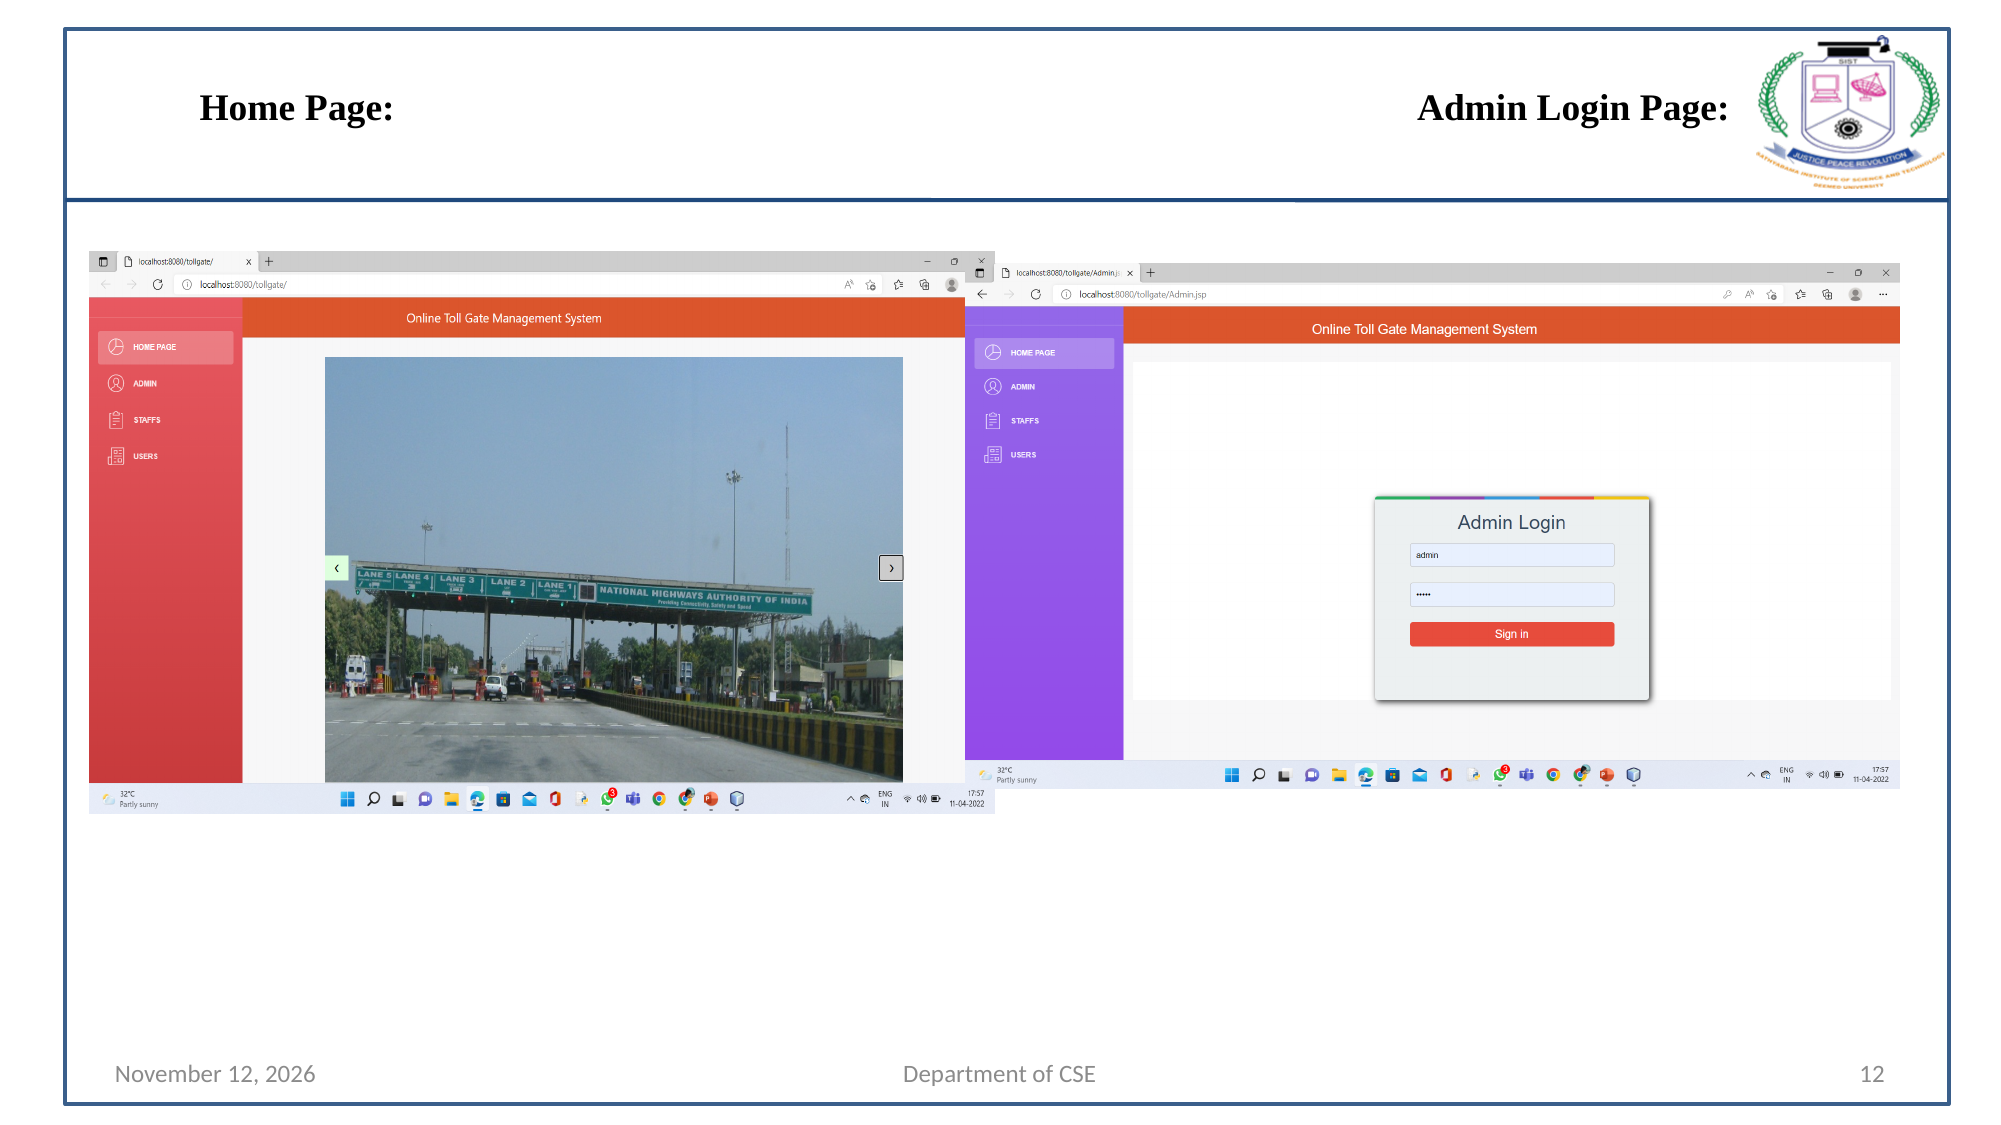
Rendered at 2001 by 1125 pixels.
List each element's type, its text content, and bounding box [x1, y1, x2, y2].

picture [1756, 35, 1945, 190]
slide_number 12 [1433, 1042, 1900, 1103]
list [89, 251, 995, 814]
footer Department of CSE [683, 1042, 1317, 1103]
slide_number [99, 1042, 567, 1103]
picture [965, 262, 1901, 789]
title Home Page: Admin Login Page: [65, 30, 1866, 225]
